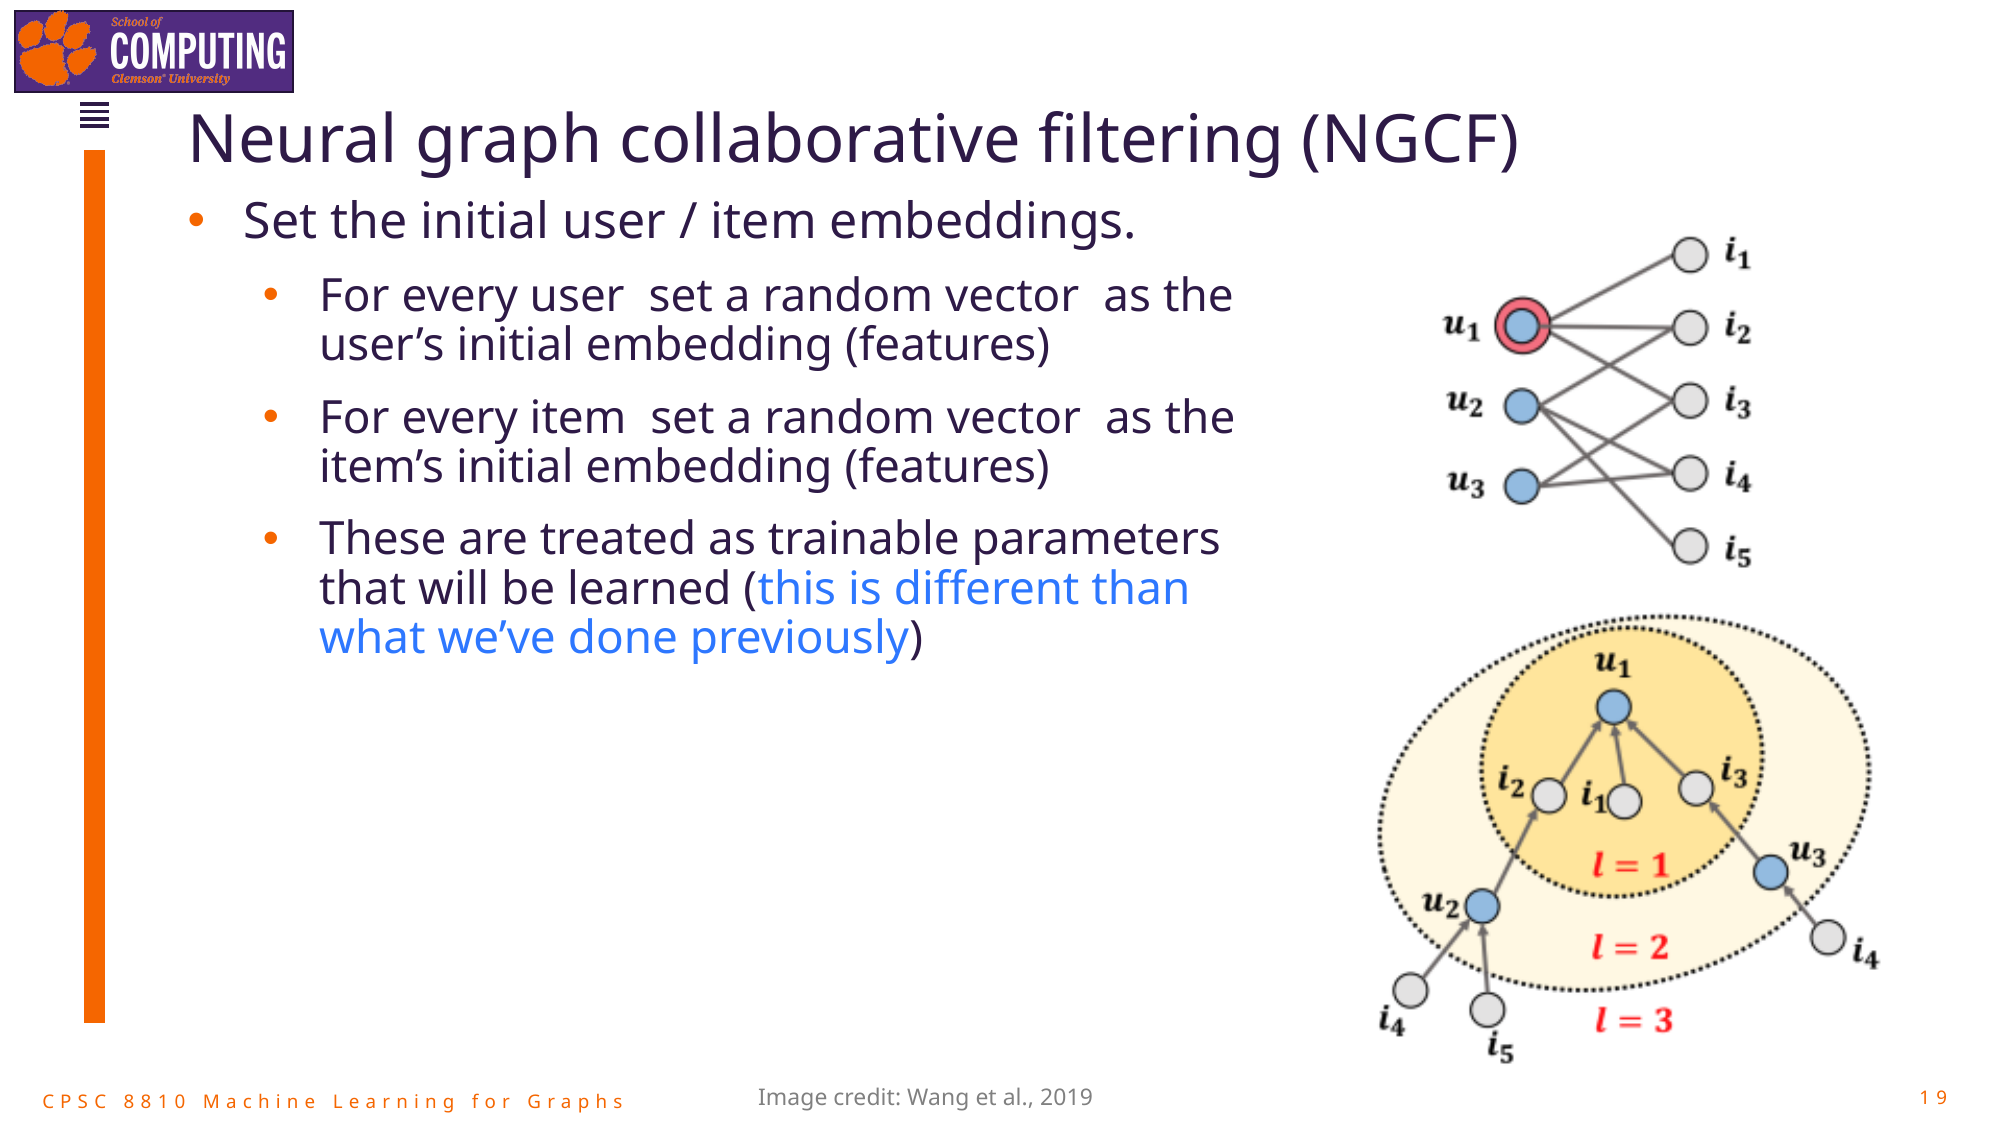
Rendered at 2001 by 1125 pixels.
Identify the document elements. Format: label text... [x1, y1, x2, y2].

picture [18, 10, 285, 86]
title Neural graph collaborative filtering (NGCF) [187, 104, 1913, 178]
picture [1352, 177, 1894, 1068]
text_box Image credit: Wang et al., 2019 [743, 1075, 1109, 1118]
